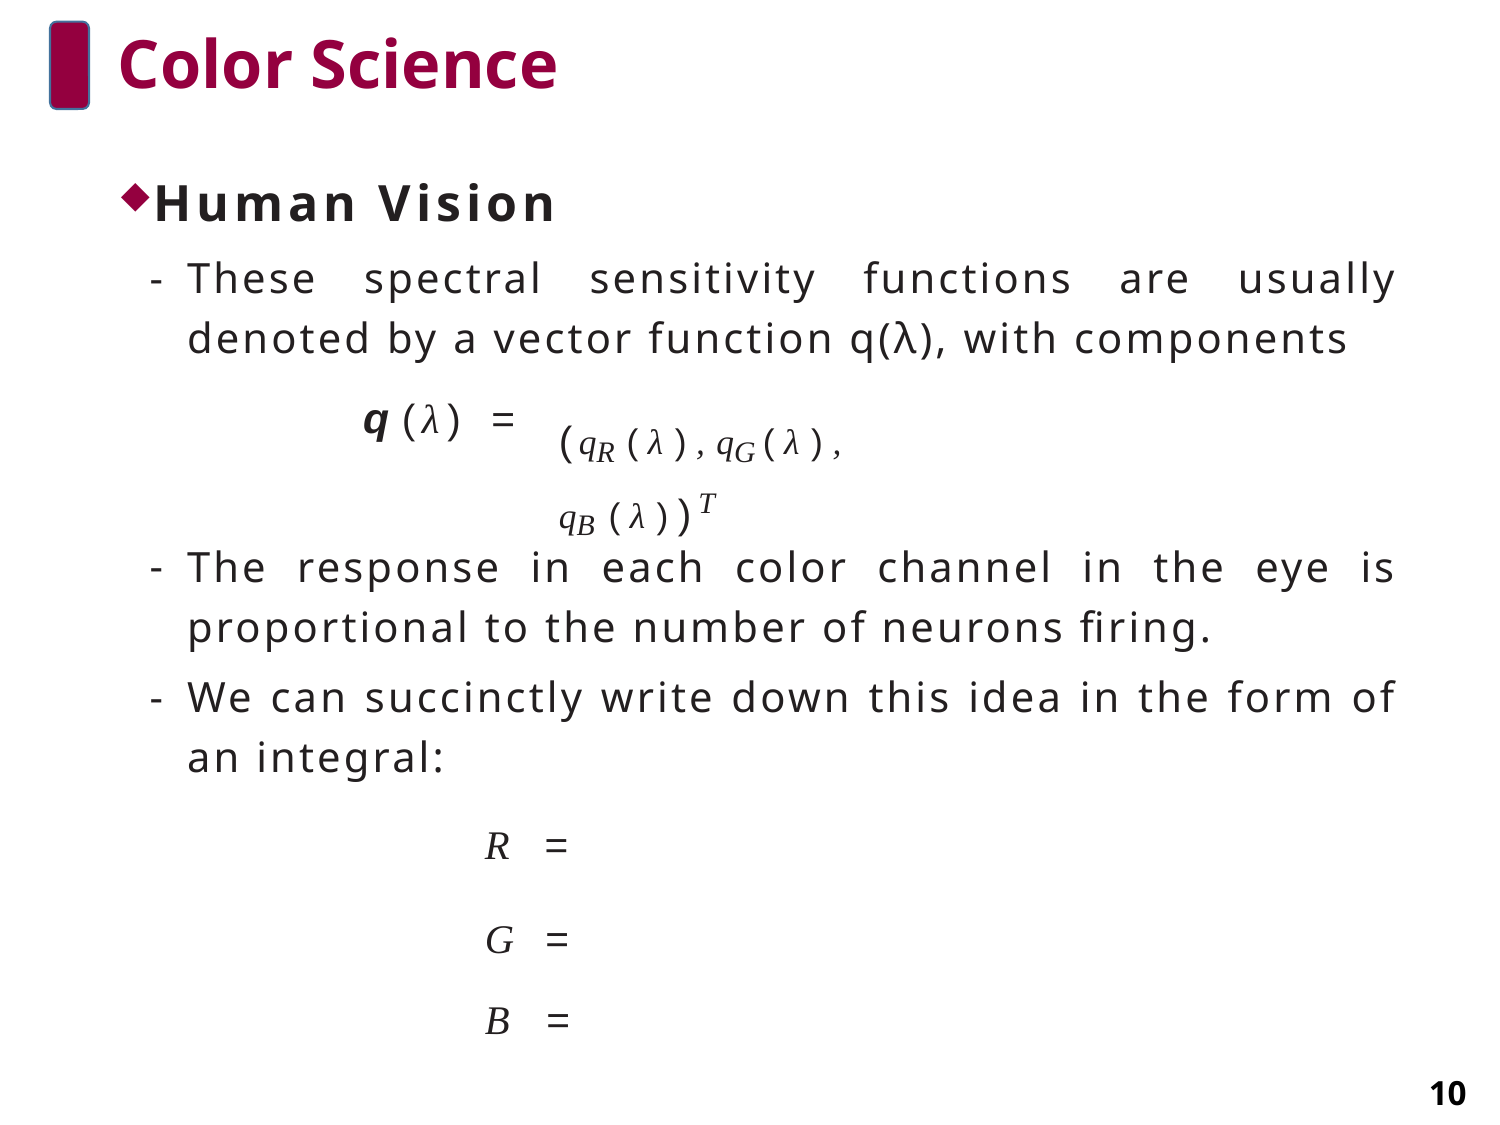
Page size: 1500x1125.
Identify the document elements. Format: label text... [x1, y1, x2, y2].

list Human Vision These spectral sensitivity functions are usually denoted by a vector function q(λ), with components The response in each color channel in the eye is proportional to the number of neurons firing. We can succinctly write down this idea in the form of an integral: [103, 164, 1416, 1079]
title Color Science [103, 23, 1397, 111]
text_box (qR(λ), qG(λ), qB(λ))T [556, 394, 1007, 454]
text_box q (λ) = [361, 391, 532, 447]
slide_number 10 [1384, 1065, 1500, 1125]
